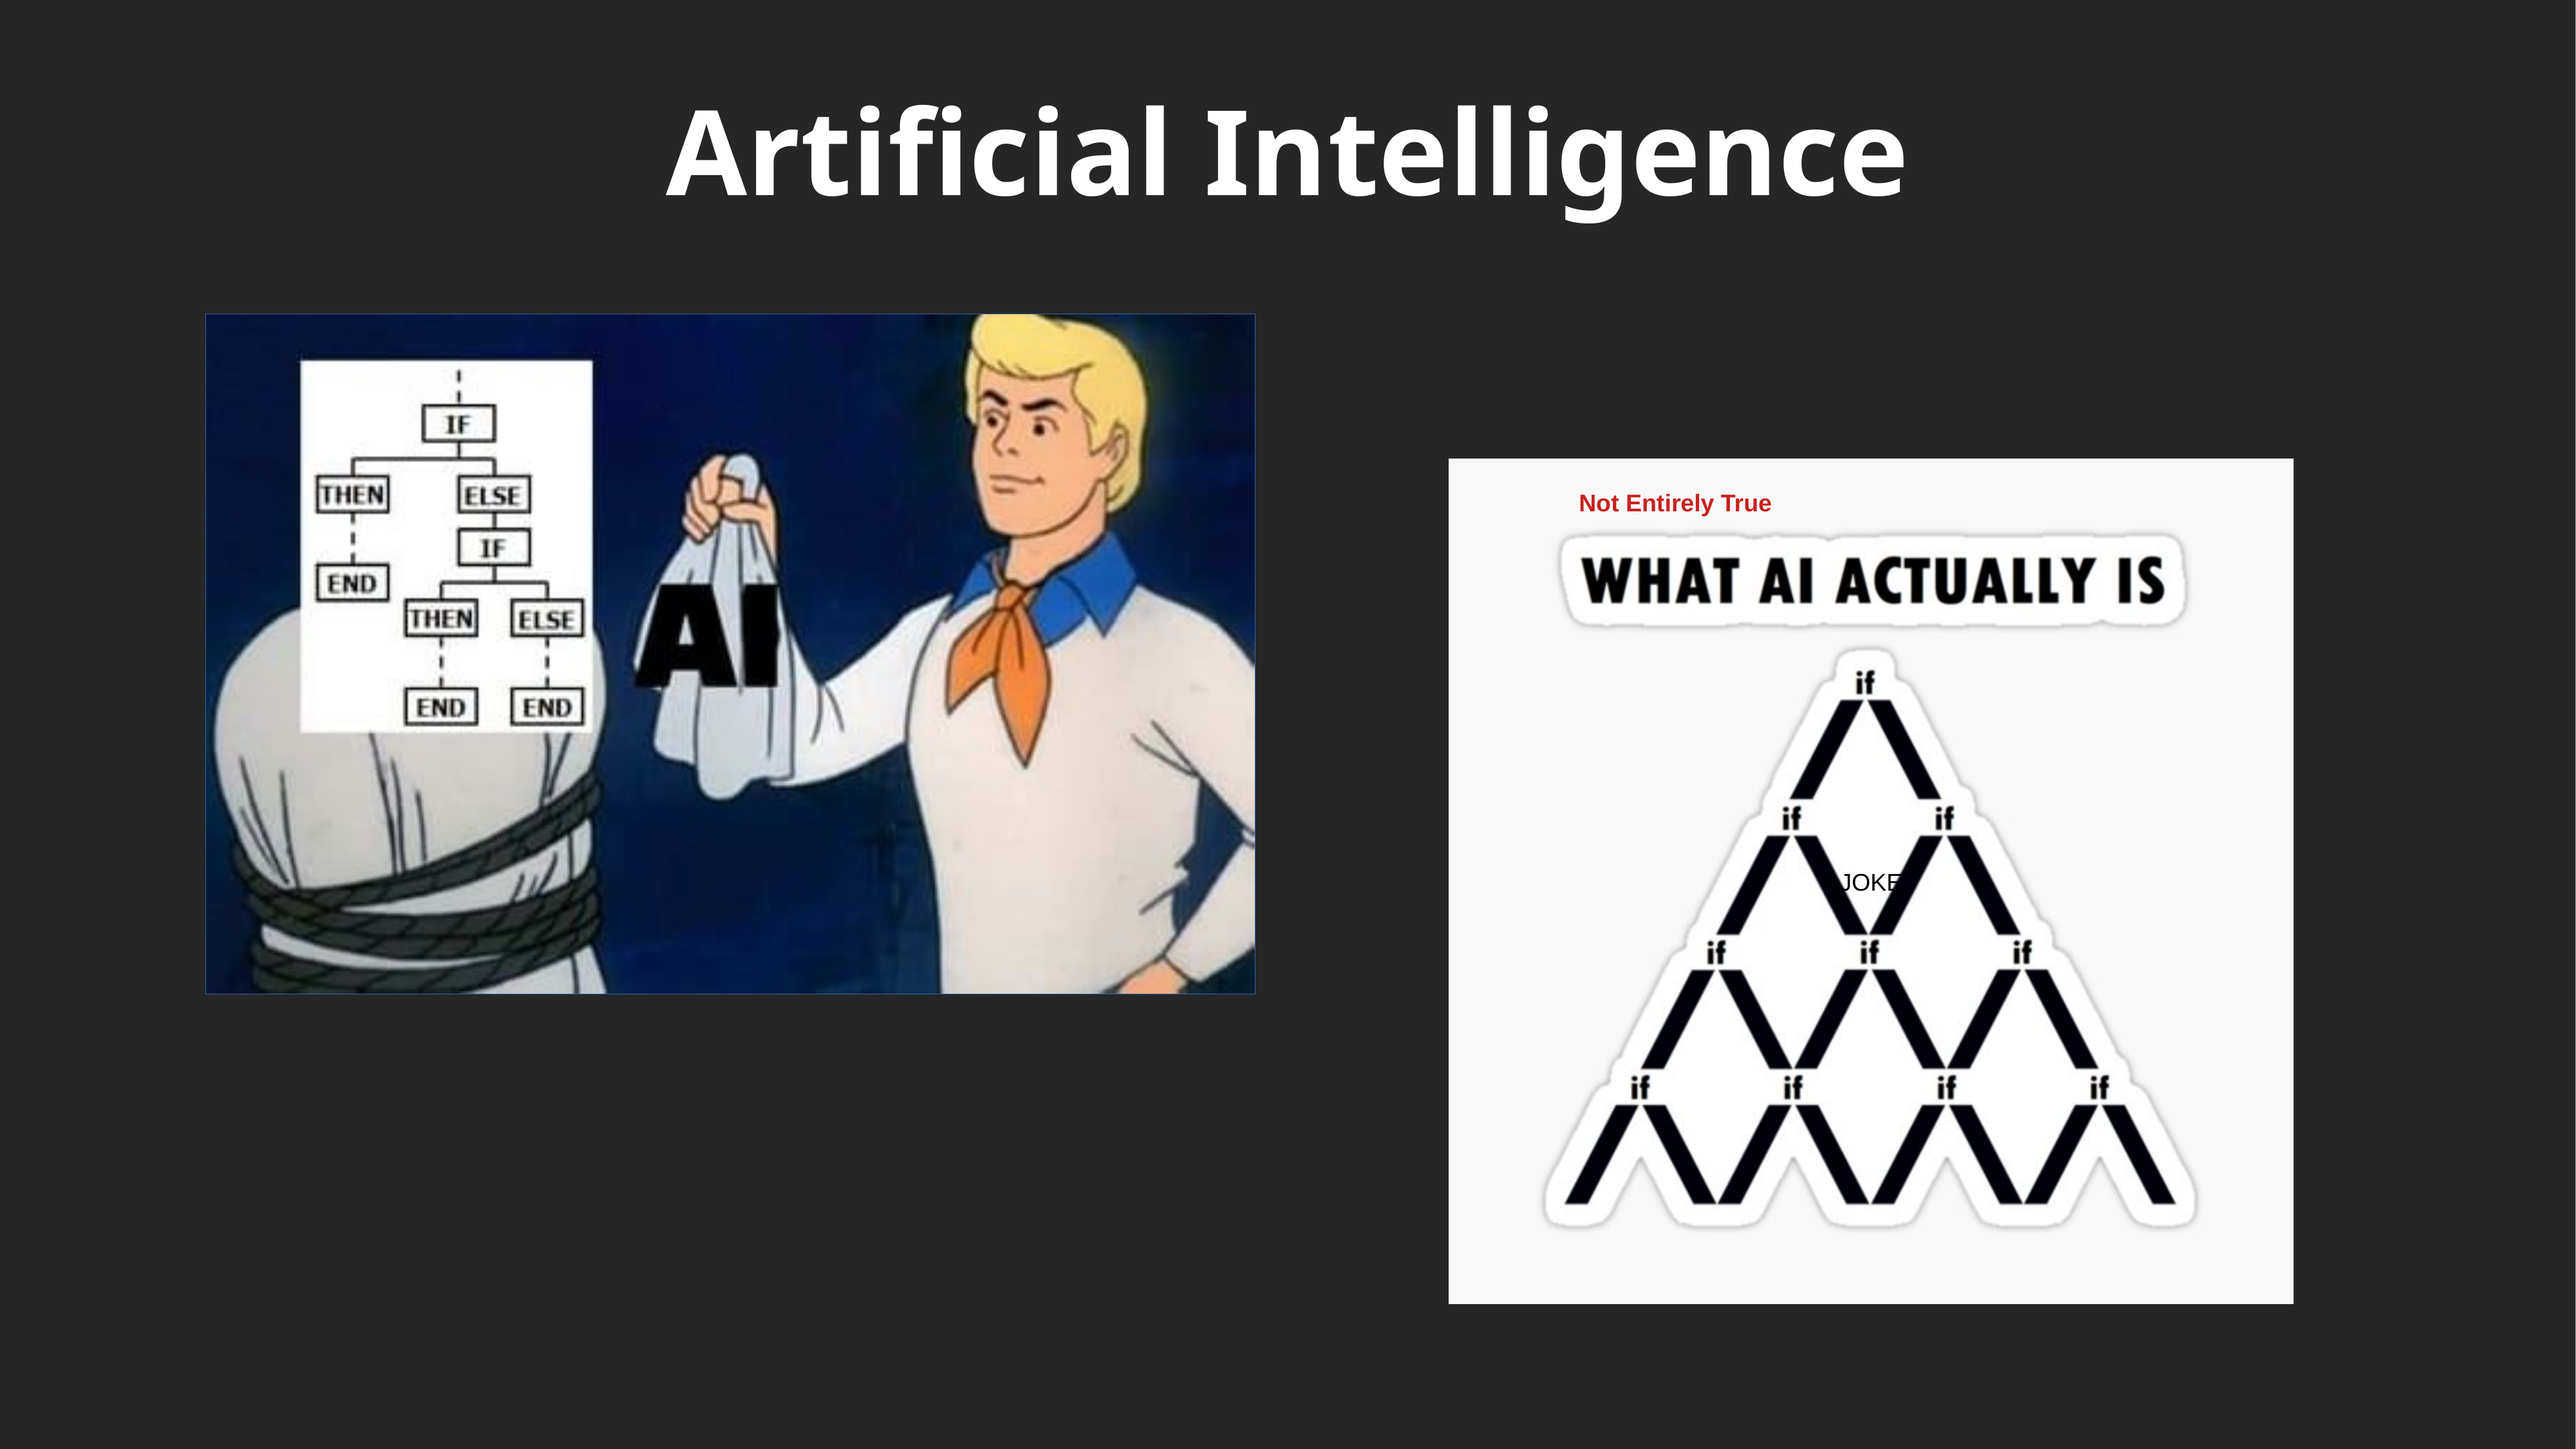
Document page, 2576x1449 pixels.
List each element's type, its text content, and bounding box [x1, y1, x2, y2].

text_box JOKE [1449, 459, 2294, 1304]
text_box Not Entirely True [1569, 483, 1787, 547]
title Artificial Intelligence [129, 72, 2447, 314]
picture [205, 313, 1256, 994]
